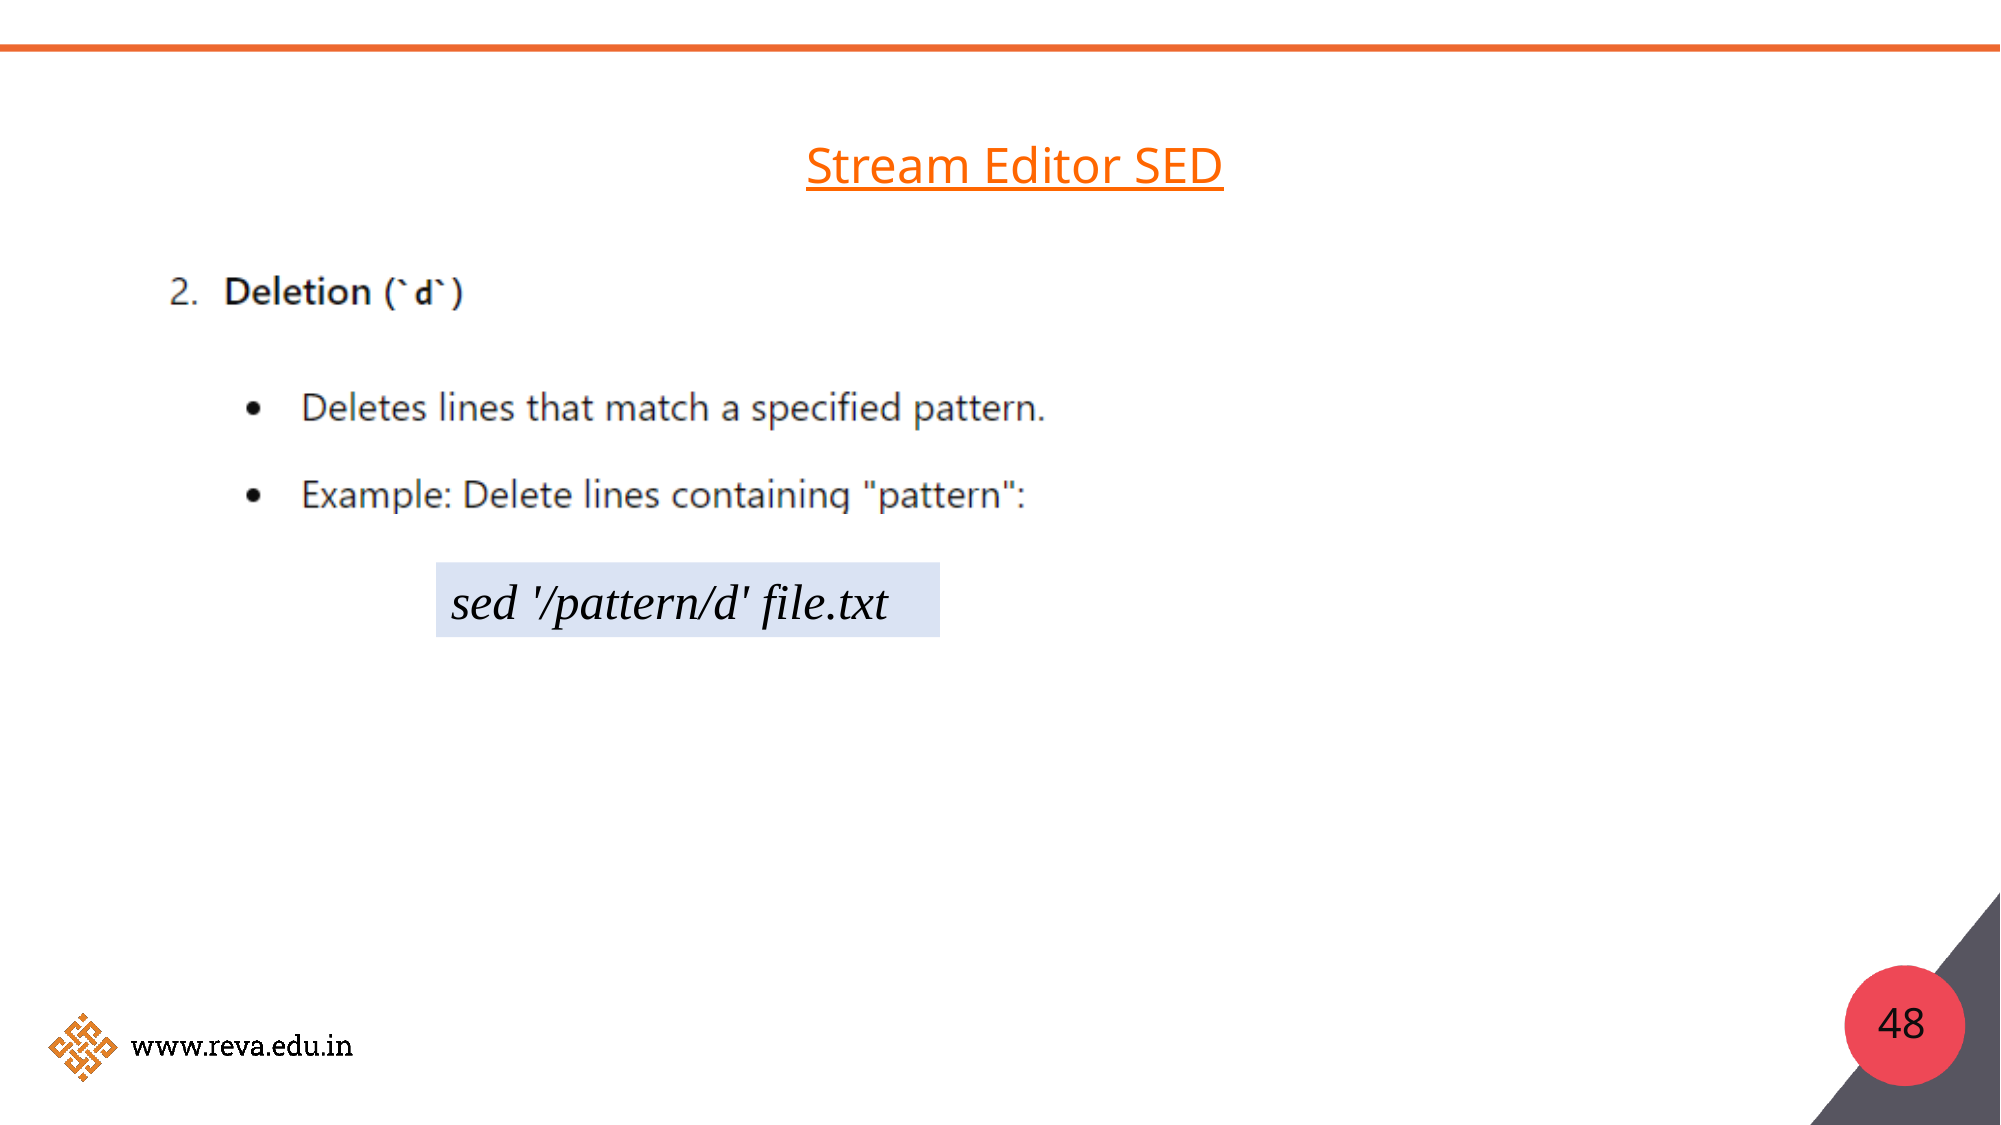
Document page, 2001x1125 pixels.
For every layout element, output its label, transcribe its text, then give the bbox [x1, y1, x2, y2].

picture [1801, 882, 2000, 1125]
picture [131, 247, 1088, 514]
text_box 48 [1850, 989, 1954, 1061]
picture [31, 1003, 366, 1092]
title Stream Editor SED [791, 106, 1267, 222]
text_box sed '/pattern/d' file.txt [436, 562, 940, 638]
